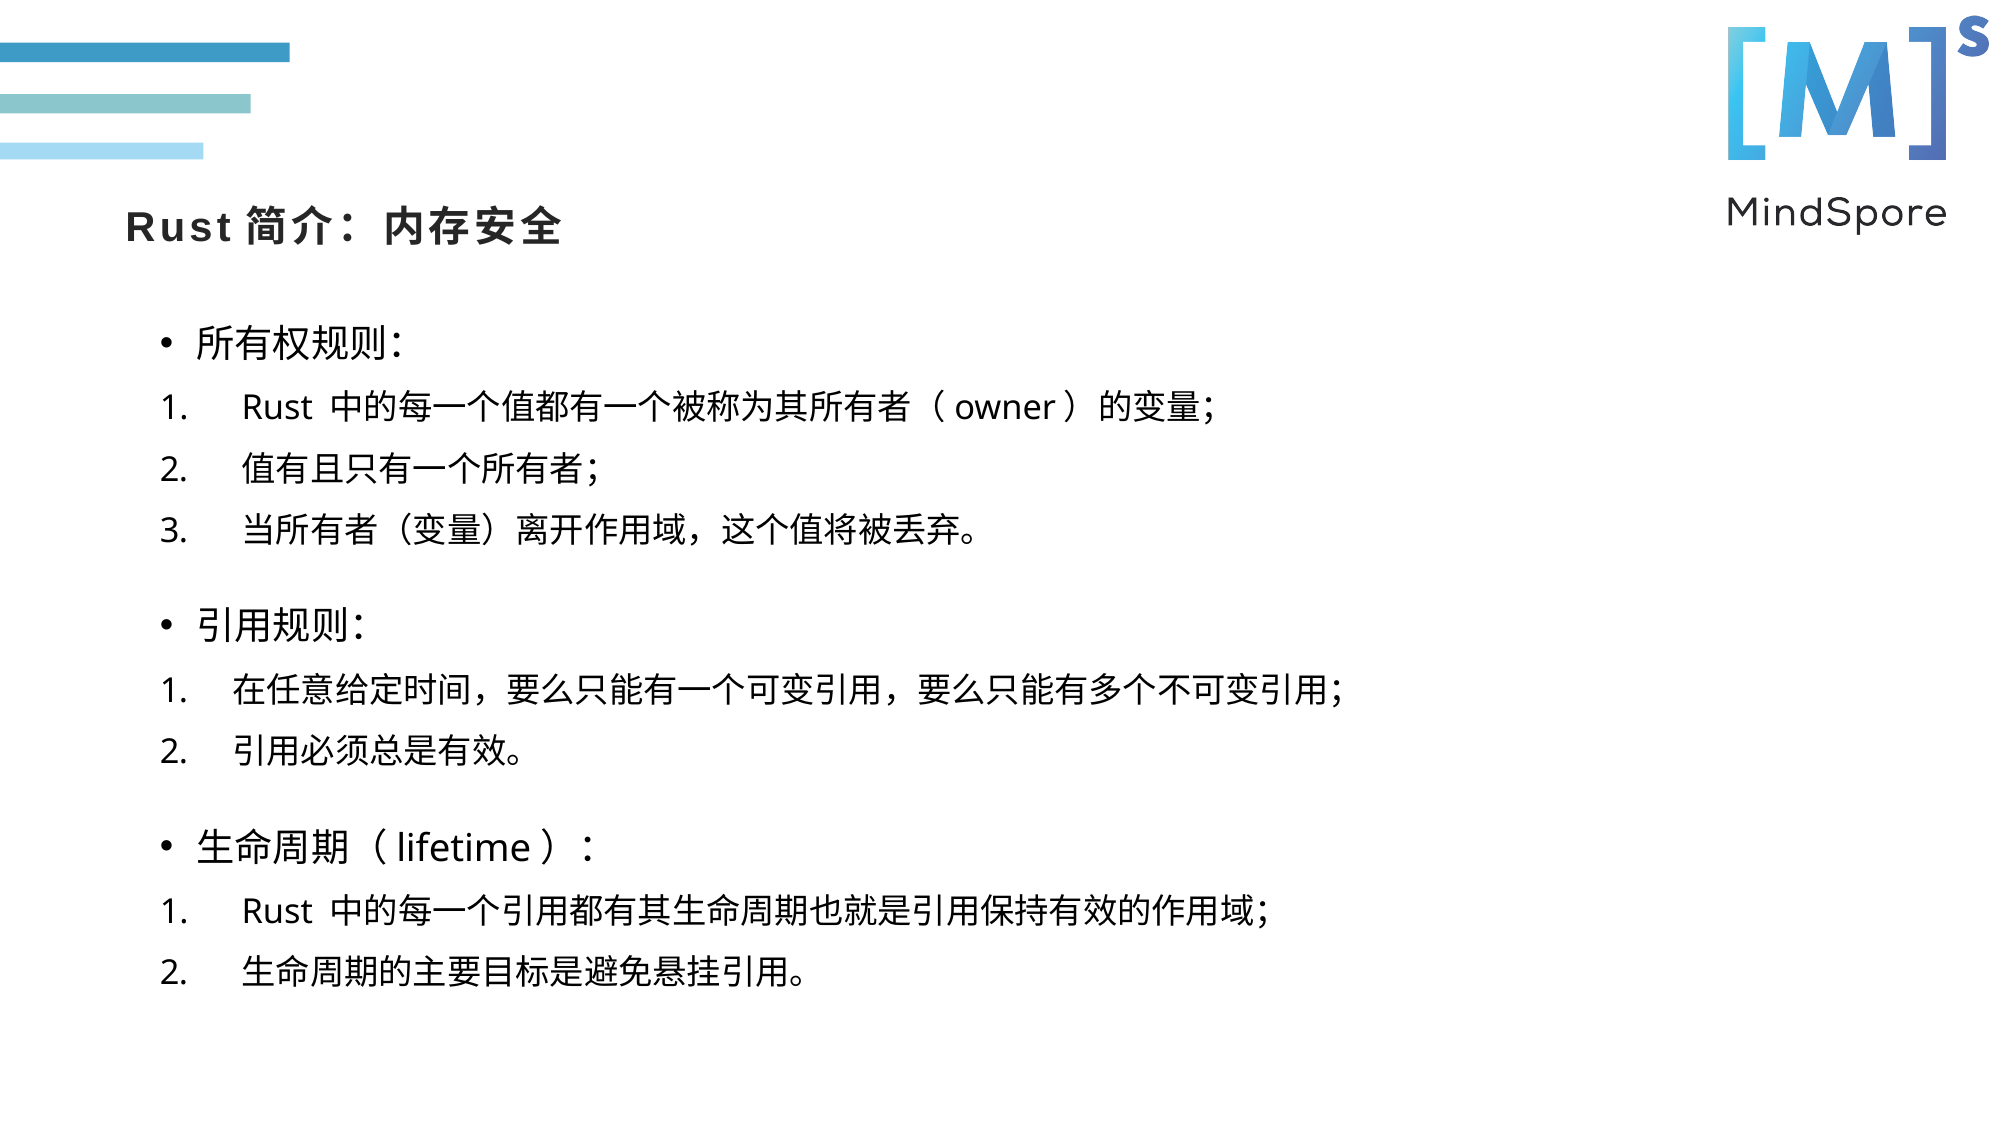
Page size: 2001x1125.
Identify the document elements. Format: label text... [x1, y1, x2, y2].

text_box Rust简介：内存安全 [110, 101, 654, 332]
picture [1714, 9, 1989, 241]
text_box 所有权规则： Rust 中的每一个值都有一个被称为其所有者（owner）的变量； 值有且只有一个所有者； 当所有者（变量）离开作用域，这个值将被丢弃。 引用规则： 在任意给定时间，要么只能有一个可变引用，要么只能有多个不可变引用； 引用必须总是有效。 生命周期（lifetime）： Rust 中的每一个引用都有其生命周期也就是引用保持有效的作用域； 生命周期的主要目标是避免悬挂引用。 [144, 279, 1870, 1001]
text_box [0, 142, 204, 160]
text_box [0, 42, 291, 63]
text_box [0, 93, 252, 114]
